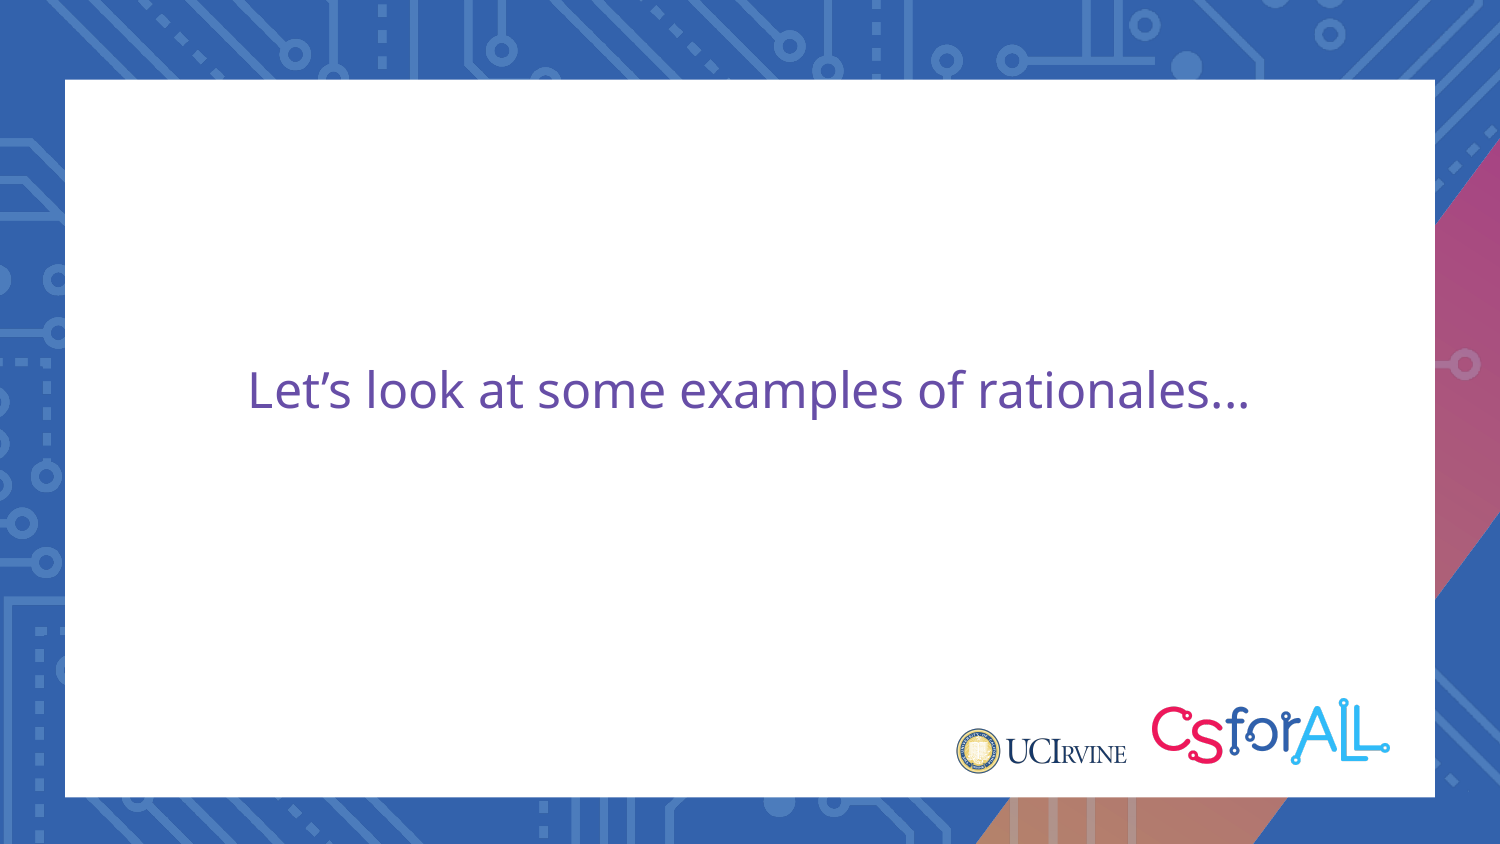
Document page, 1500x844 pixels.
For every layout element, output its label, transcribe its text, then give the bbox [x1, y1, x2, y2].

title Let’s look at some examples of rationales... [64, 343, 1436, 501]
picture [956, 728, 1127, 774]
picture [1152, 698, 1390, 765]
